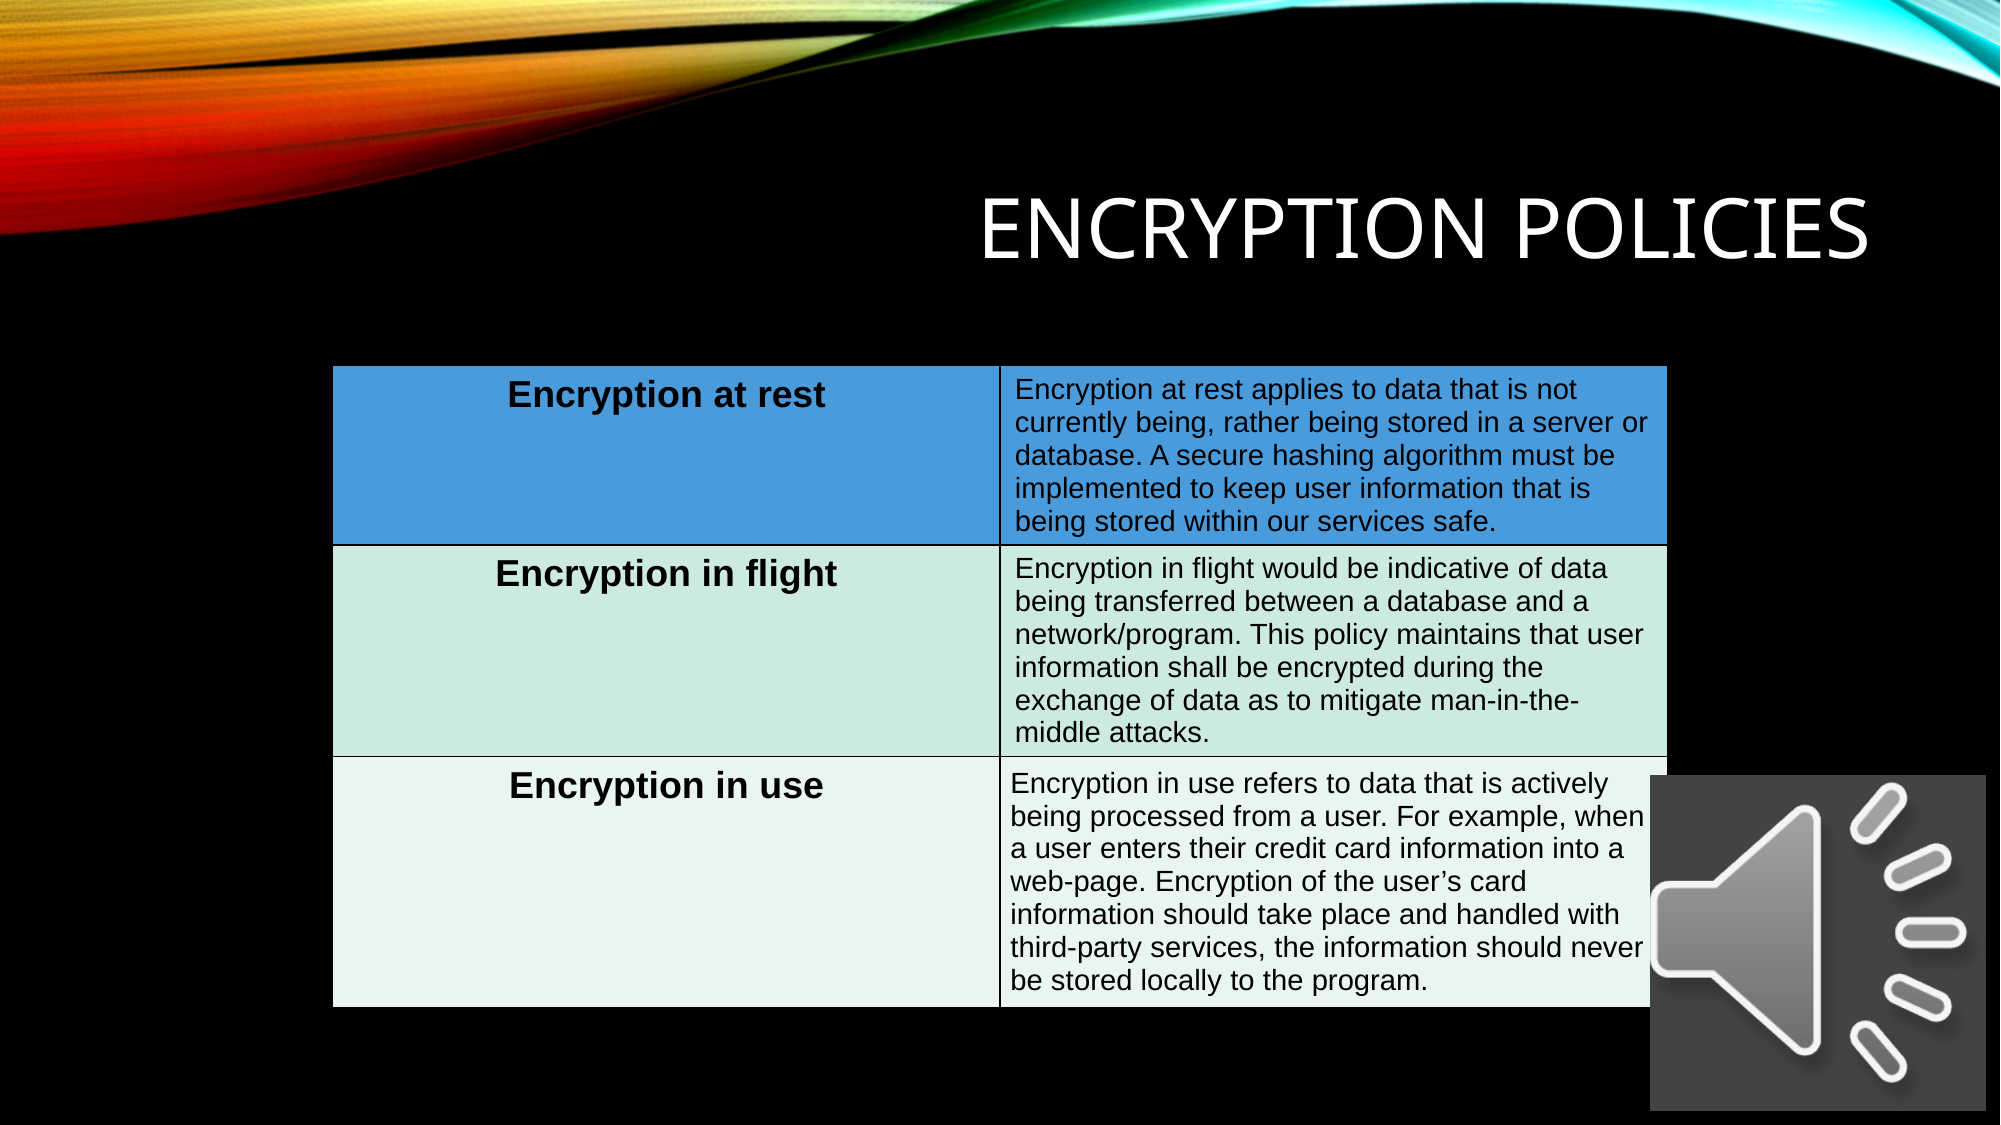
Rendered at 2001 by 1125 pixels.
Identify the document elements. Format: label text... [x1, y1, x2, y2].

table_header Encryption at rest [333, 366, 999, 544]
table_cell Encryption in use [333, 757, 999, 1007]
table_cell Encryption in flight would be indicative of data being transferred between a database and a network/program. This policy maintains that user information shall be encrypted during the exchange of data as to mitigate man-in-the-middle attacks. [1001, 546, 1667, 756]
picture [1648, 773, 1987, 1112]
table_cell Encryption in flight [333, 546, 999, 756]
picture [0, 0, 2000, 237]
title ENCRYPTION POLICIES [474, 125, 1888, 338]
table_header Encryption at rest applies to data that is not currently being, rather being stored in a server or database. A secure hashing algorithm must be implemented to keep user information that is being stored within our services safe. [1001, 366, 1667, 544]
table_cell Encryption in use refers to data that is actively being processed from a user. For example, when a user enters their credit card information into a web-page. Encryption of the user’s card information should take place and handled with third-party services, the information should never be stored locally to the program. [1001, 757, 1667, 1007]
